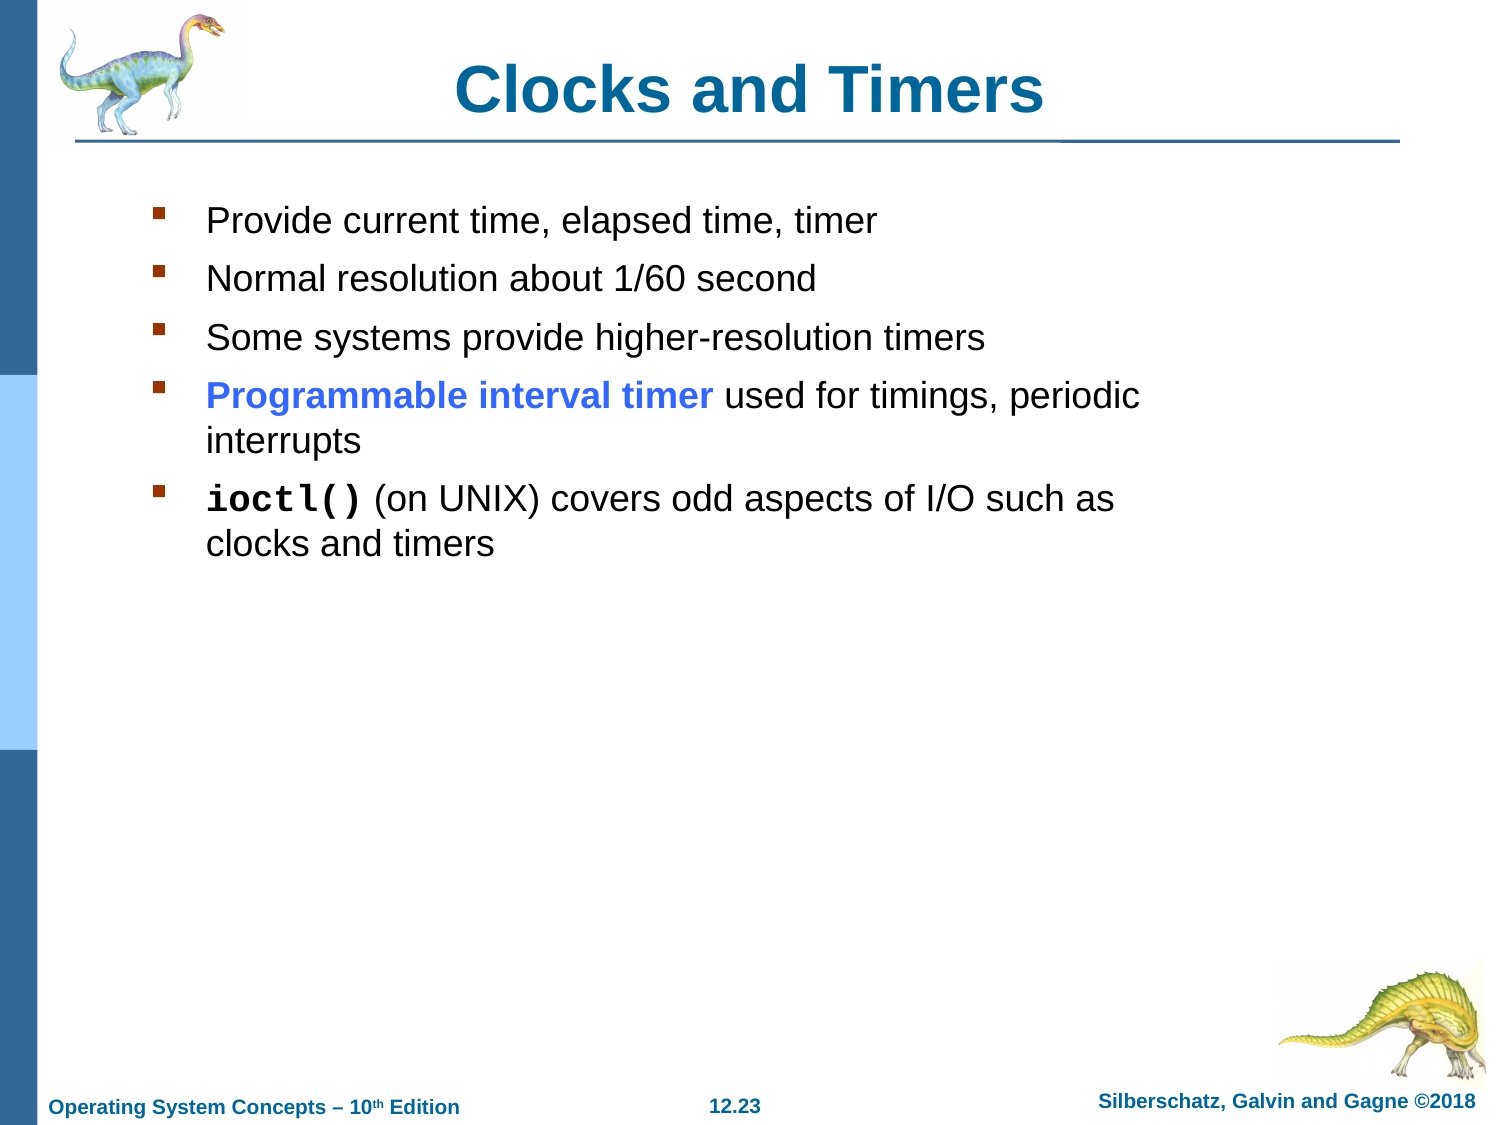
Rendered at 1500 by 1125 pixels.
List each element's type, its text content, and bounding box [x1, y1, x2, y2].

picture [46, 0, 243, 149]
title Clocks and Timers [75, 39, 1425, 134]
picture [1275, 959, 1486, 1090]
list Provide current time, elapsed time, timer Normal resolution about 1/60 second Some systems provide higher-resolution timers Programmable interval timer used for timings, periodic interrupts ioctl() (on UNIX) covers odd aspects of I/O such as clocks and timers [134, 188, 1209, 932]
